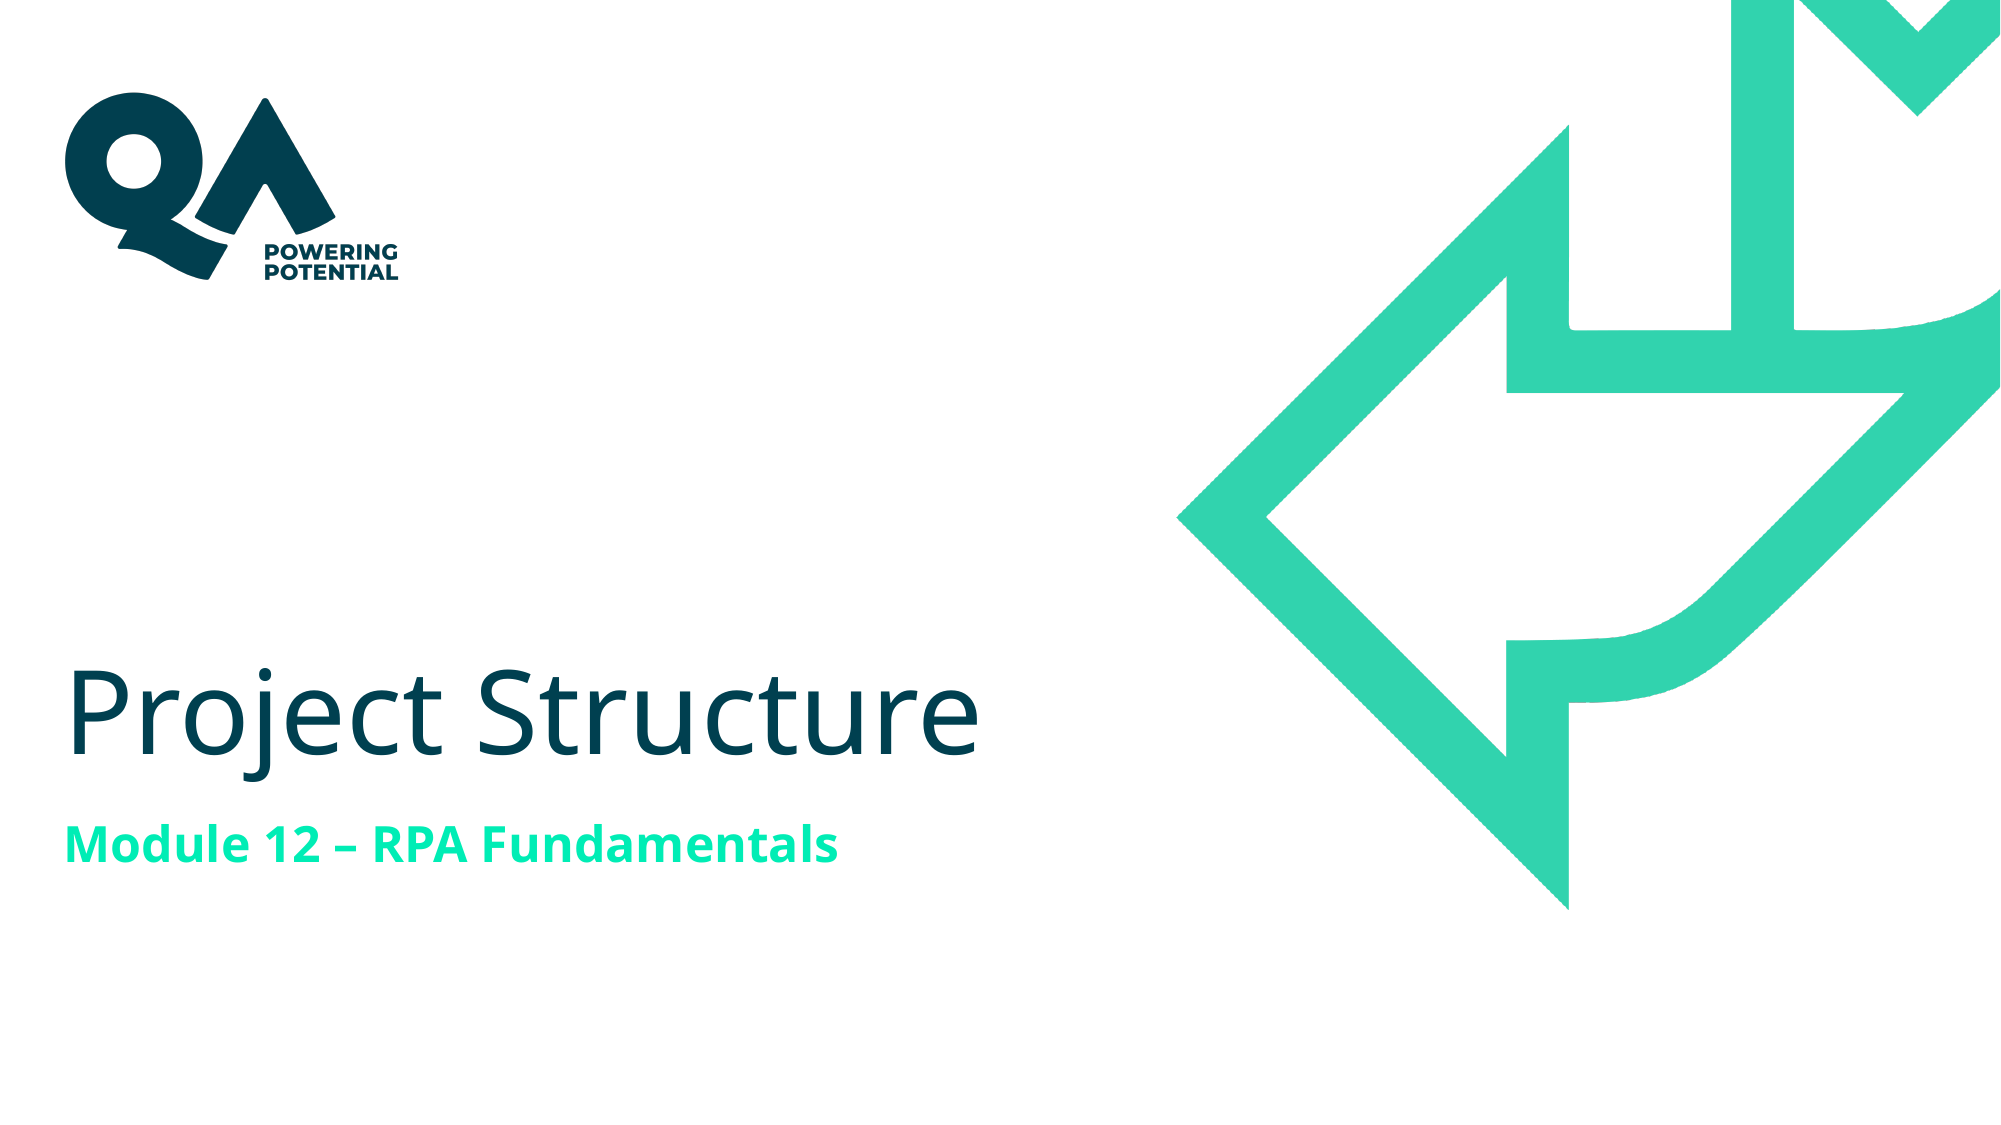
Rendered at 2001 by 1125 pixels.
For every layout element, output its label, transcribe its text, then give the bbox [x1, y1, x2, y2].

title Project Structure [63, 381, 1205, 780]
picture [13, 49, 447, 314]
list Module 12 – RPA Fundamentals [63, 826, 1147, 944]
picture [1164, 0, 2001, 931]
